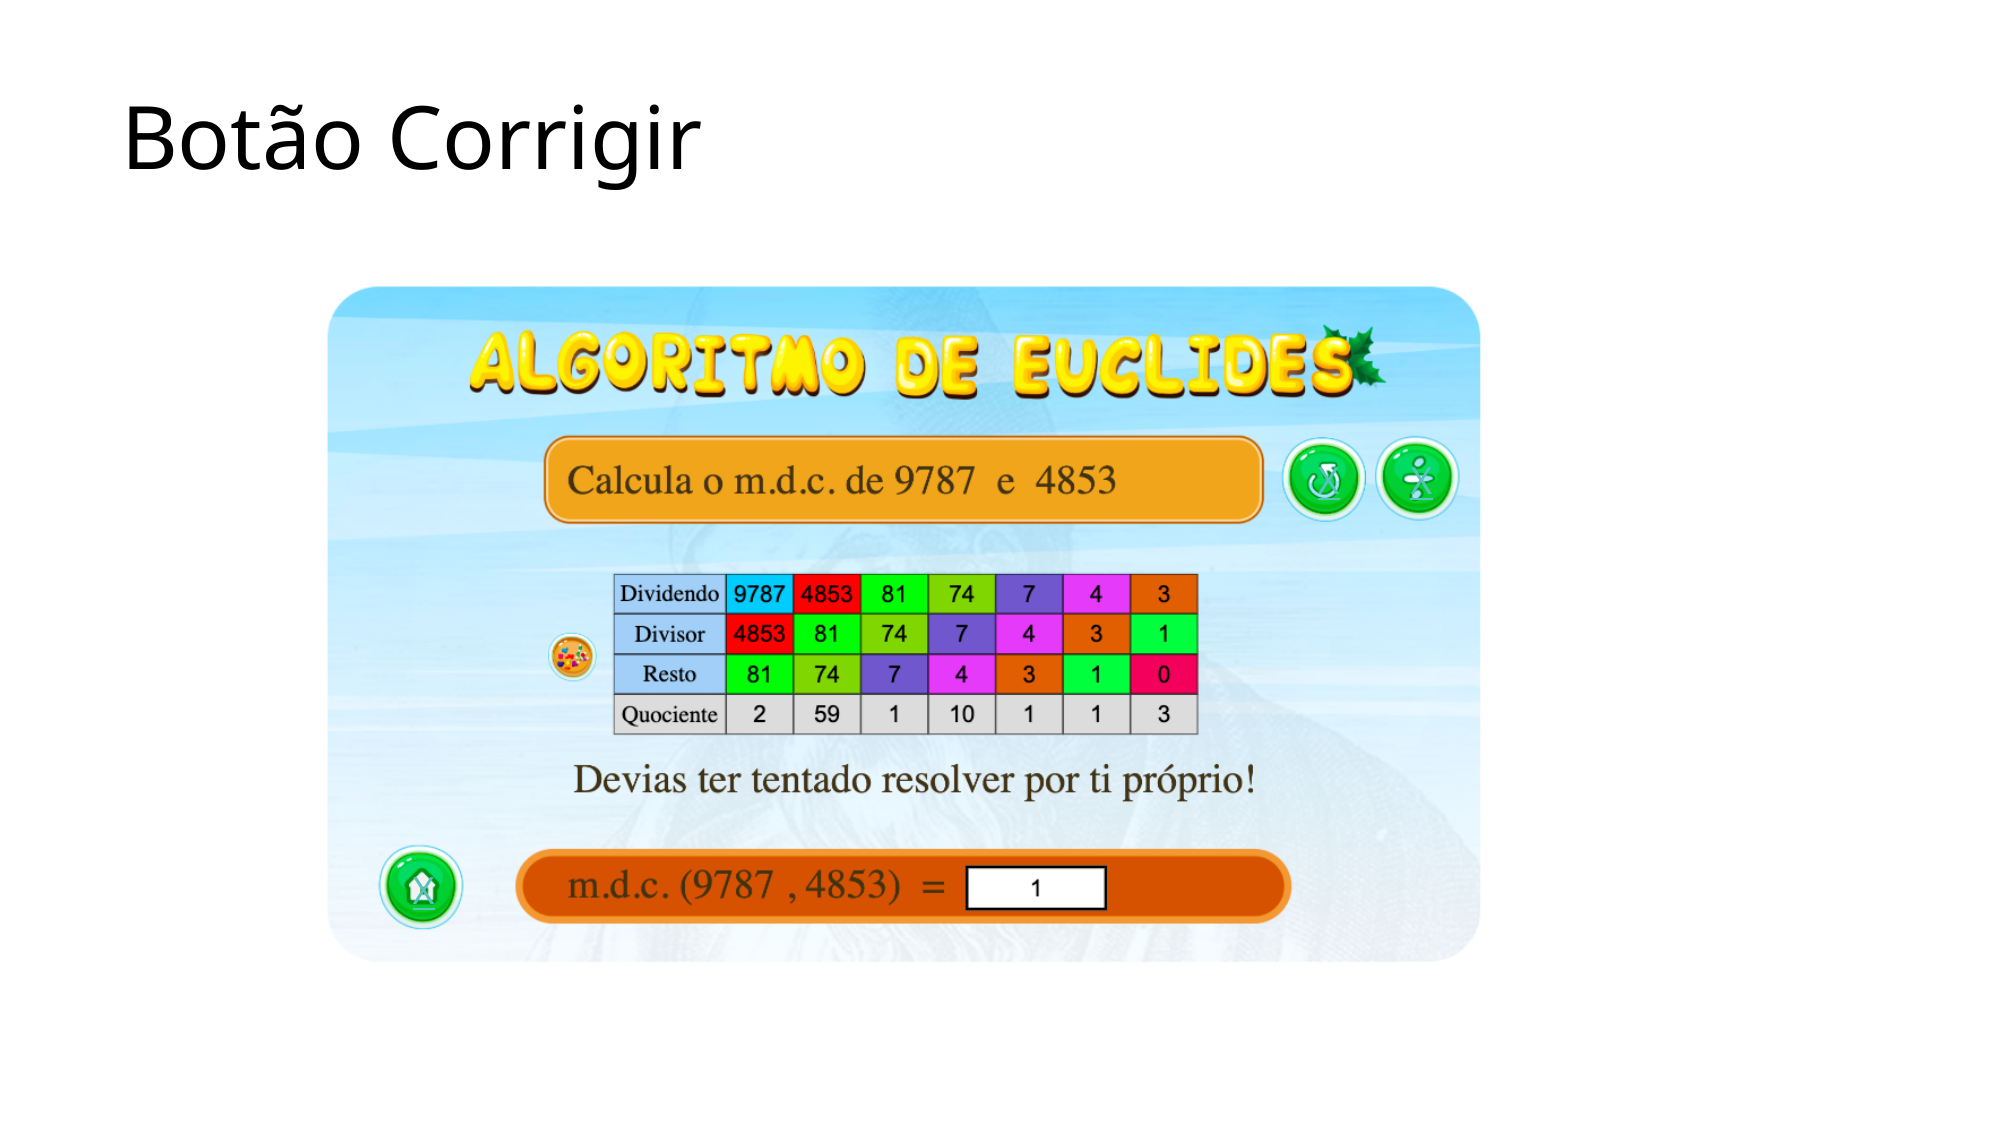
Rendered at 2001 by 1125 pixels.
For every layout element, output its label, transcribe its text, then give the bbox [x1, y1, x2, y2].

title Botão Corrigir [106, 74, 1649, 304]
picture [312, 264, 1495, 987]
